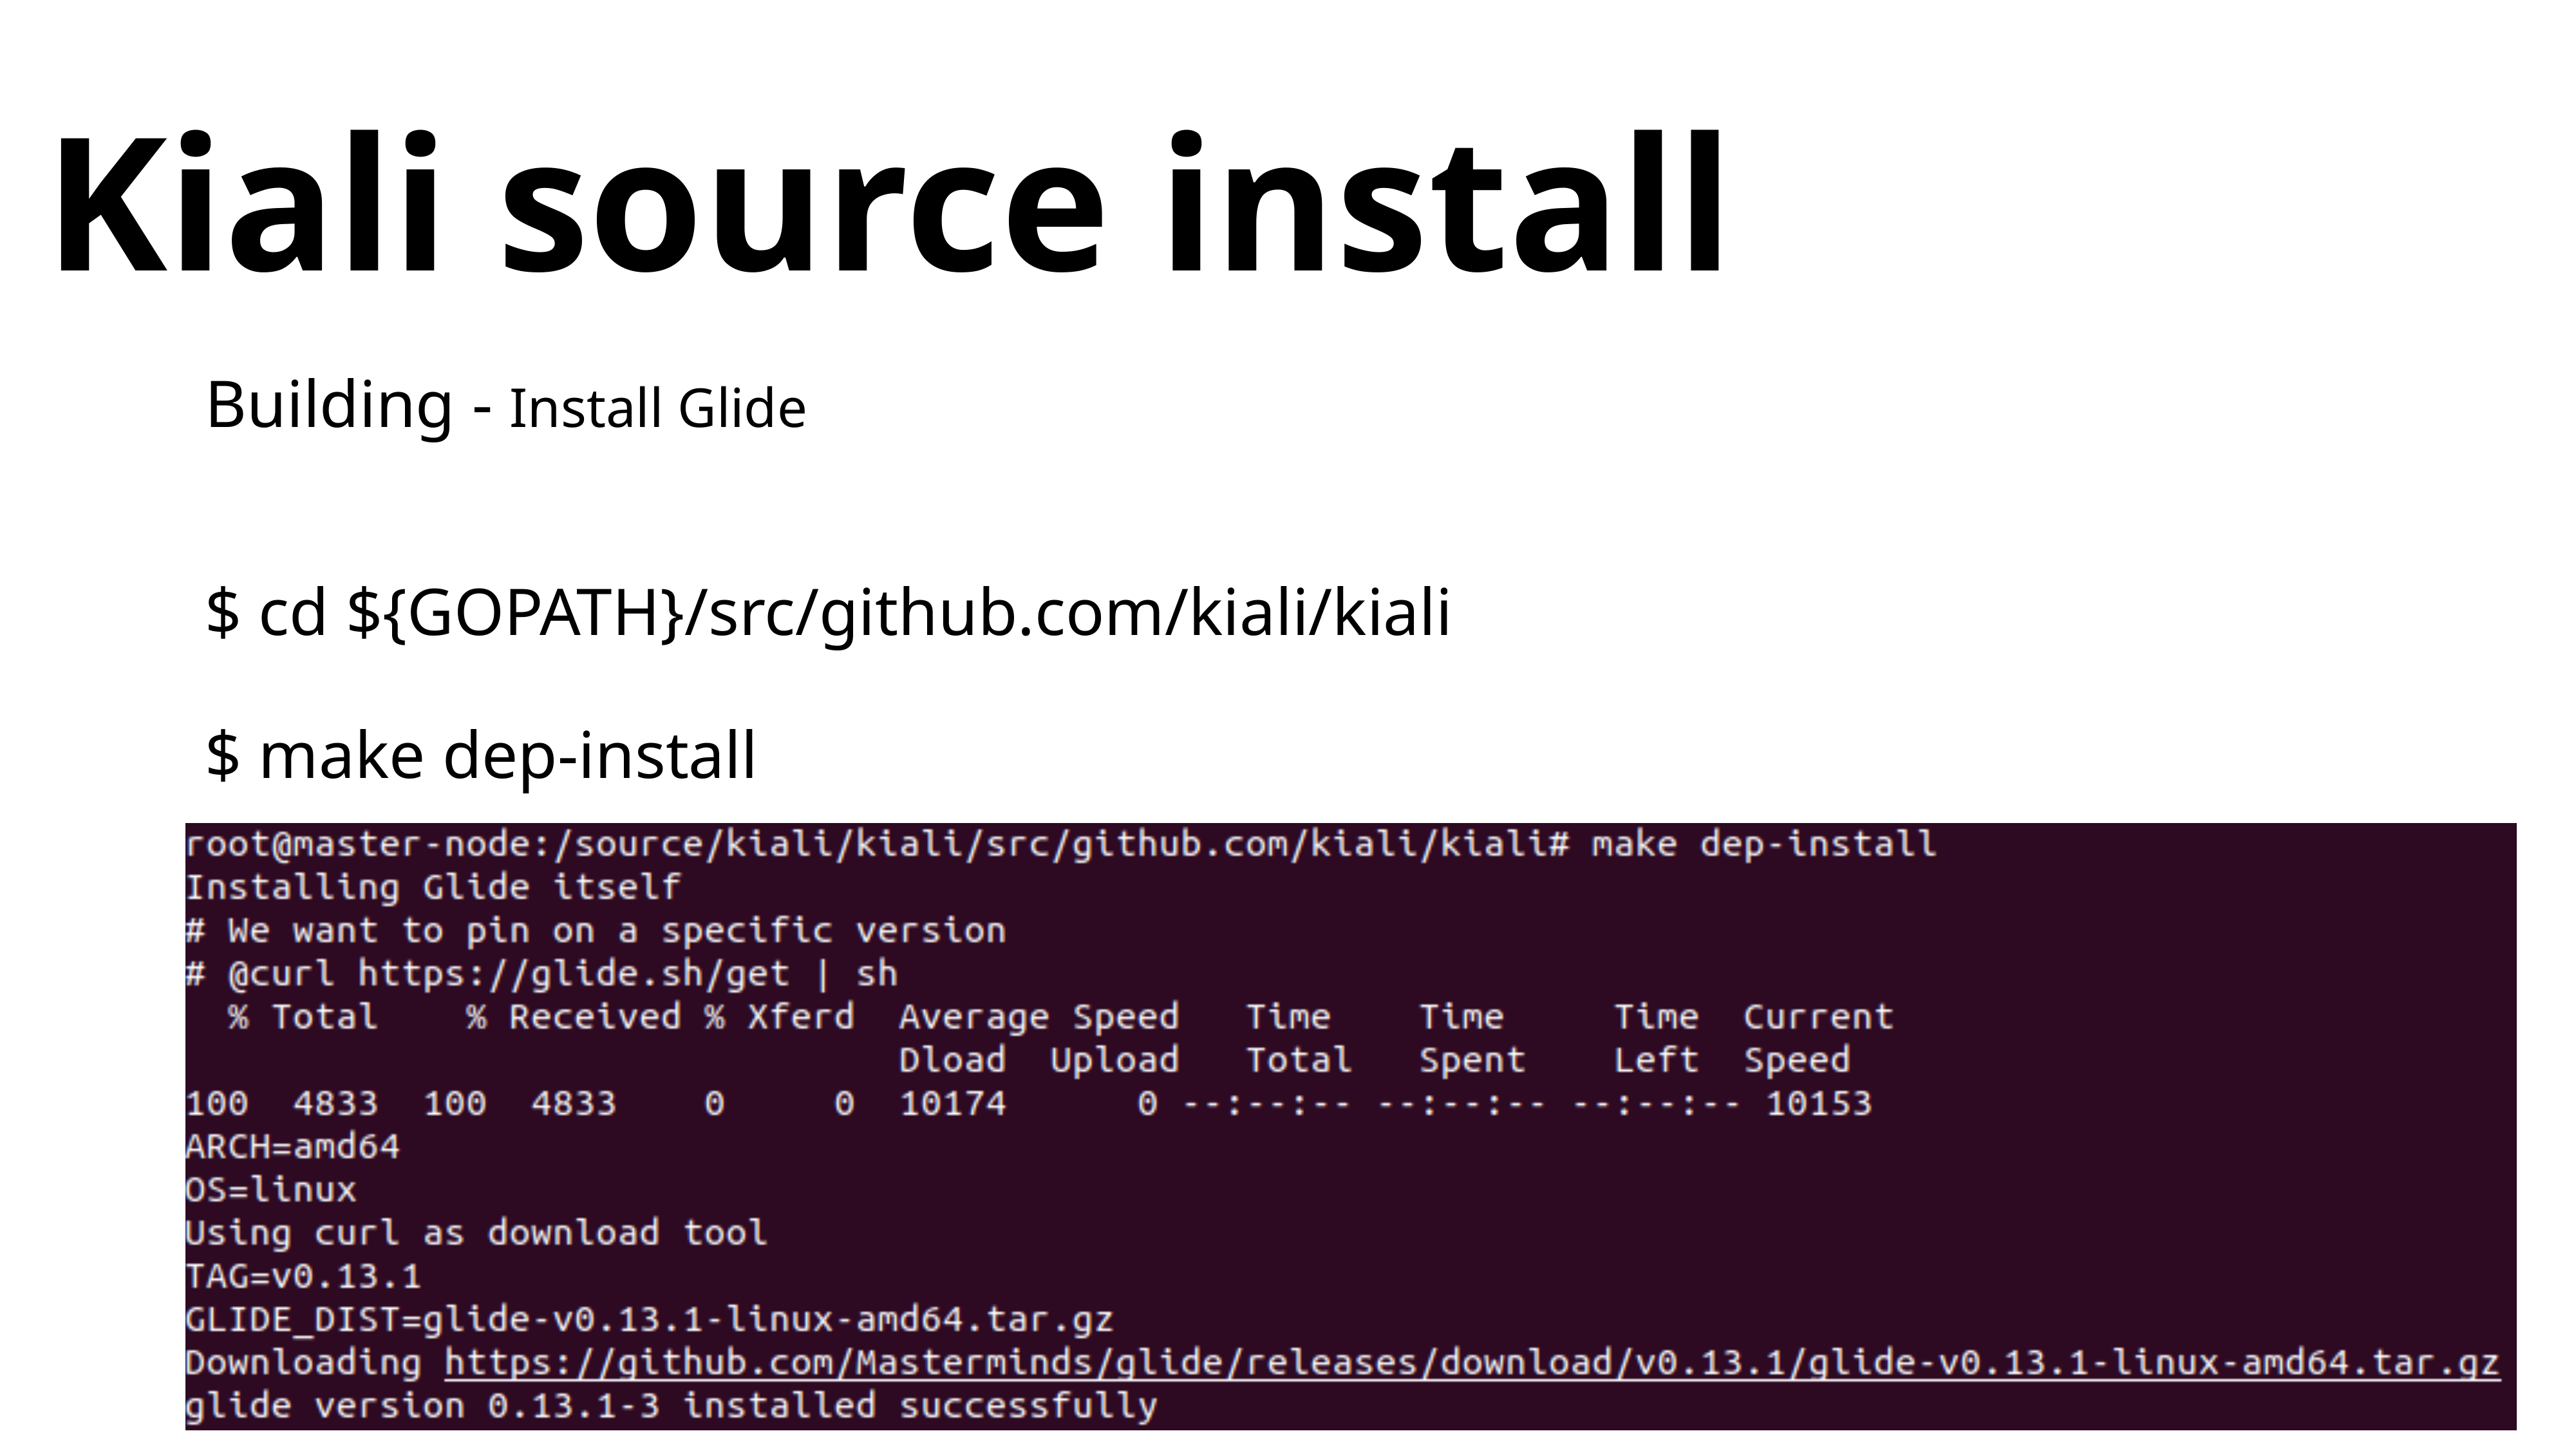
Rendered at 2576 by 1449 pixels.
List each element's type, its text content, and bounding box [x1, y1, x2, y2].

text_box Building - Install Glide [185, 322, 1594, 450]
picture [185, 823, 2517, 1430]
text_box Kiali source install [35, 80, 1792, 313]
text_box $ cd ${GOPATH}/src/github.com/kiali/kiali $ make dep-install [185, 522, 2336, 801]
